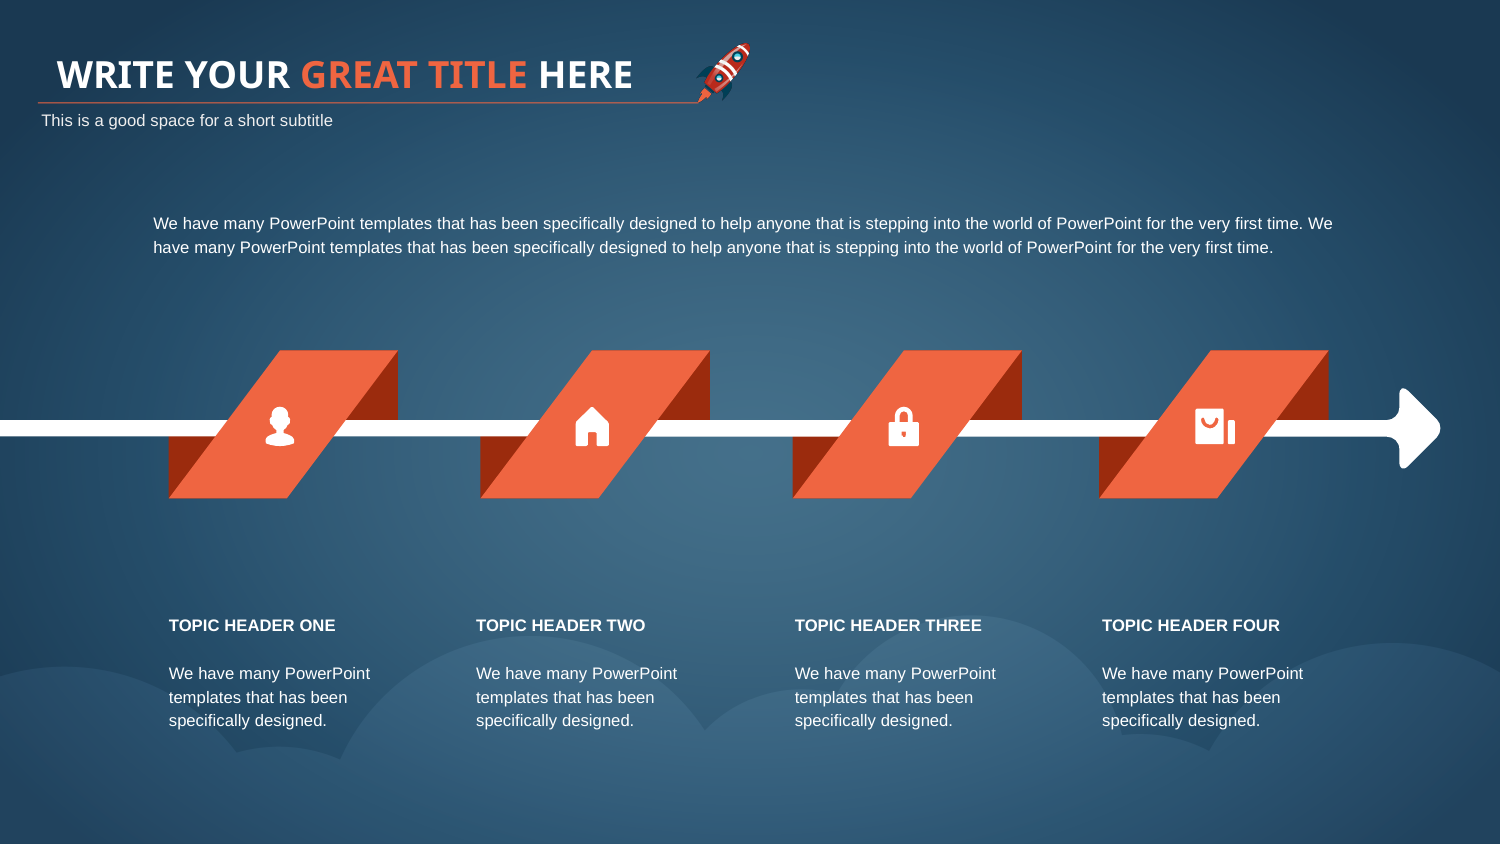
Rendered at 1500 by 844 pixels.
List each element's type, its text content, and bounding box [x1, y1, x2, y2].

text_box [168, 350, 398, 499]
text_box [334, 420, 538, 437]
text_box TOPIC HEADER FOUR We have many PowerPoint templates that has been specifically designed. [1102, 610, 1327, 731]
text_box [971, 352, 1022, 420]
text_box [1265, 388, 1441, 469]
text_box [347, 352, 398, 420]
text_box WRITE YOUR GREAT TITLE HERE [56, 43, 649, 104]
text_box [1195, 408, 1235, 445]
text_box [888, 406, 919, 447]
text_box TOPIC HEADER ONE We have many PowerPoint templates that has been specifically designed. [168, 610, 394, 731]
text_box [1099, 350, 1329, 499]
text_box [480, 437, 526, 497]
text_box [1099, 437, 1144, 497]
text_box We have many PowerPoint templates that has been specifically designed to help anyone that is stepping into the world of PowerPoint for the very first time. We have many PowerPoint templates that has been specifically designed to help anyone that is stepping into the world of PowerPoint for the very first time. [153, 209, 1347, 257]
text_box [0, 420, 226, 437]
text_box [1277, 352, 1329, 420]
text_box [480, 350, 710, 499]
picture [0, 0, 1500, 844]
text_box [958, 420, 1157, 437]
text_box TOPIC HEADER TWO We have many PowerPoint templates that has been specifically designed. [476, 610, 701, 731]
text_box [265, 406, 295, 447]
text_box [792, 437, 838, 498]
text_box [792, 350, 1022, 499]
text_box TOPIC HEADER THREE We have many PowerPoint templates that has been specifically designed. [794, 610, 1020, 731]
text_box [646, 420, 850, 437]
text_box [575, 407, 609, 447]
text_box This is a good space for a short subtitle [41, 102, 349, 138]
text_box [168, 437, 214, 498]
text_box [659, 352, 710, 420]
